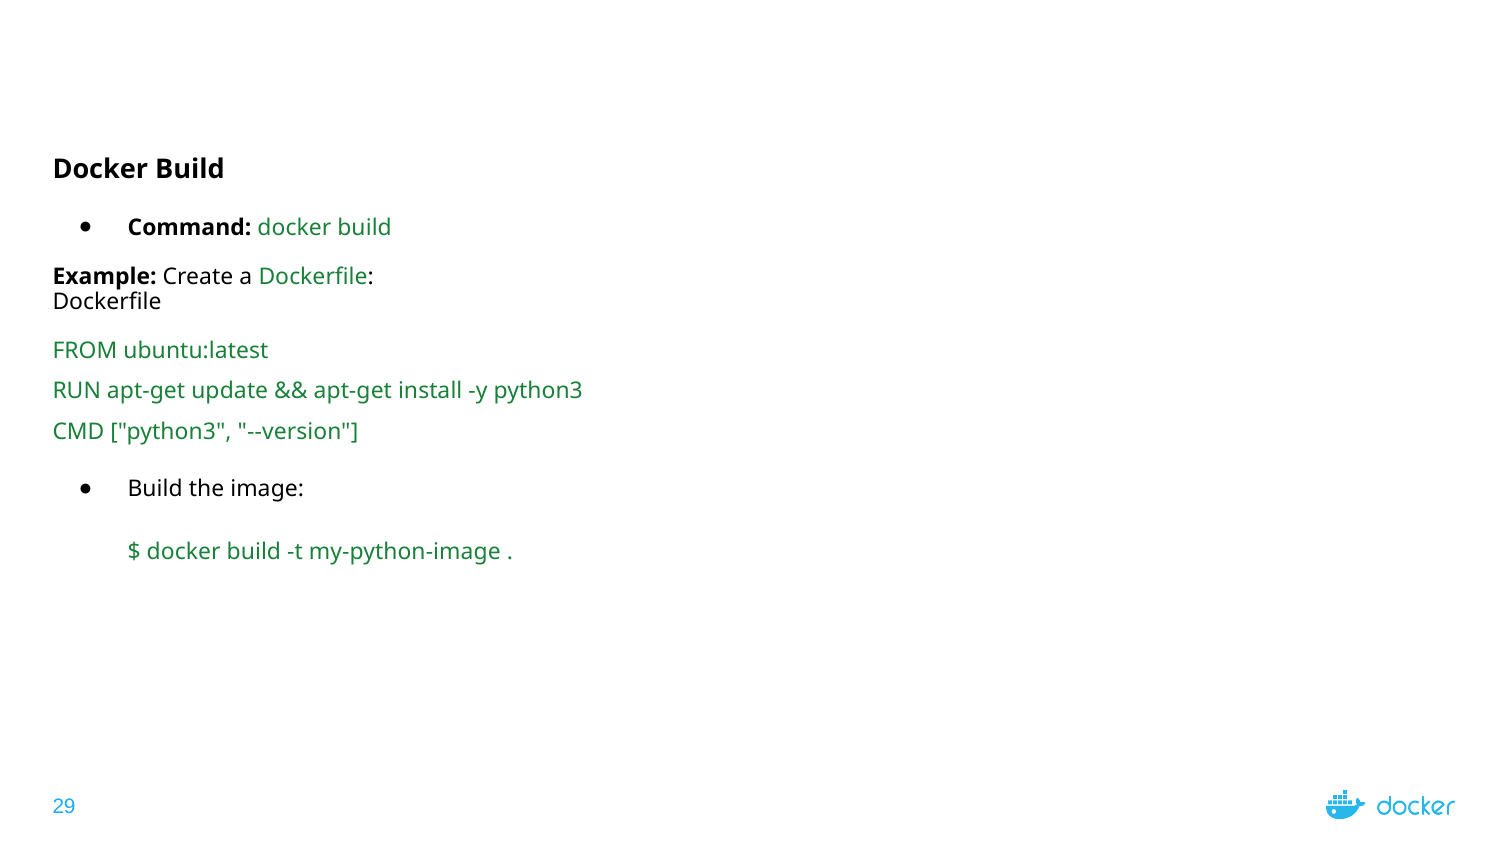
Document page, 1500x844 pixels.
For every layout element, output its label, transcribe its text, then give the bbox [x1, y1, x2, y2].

picture [1318, 785, 1463, 824]
list Docker Build Command: docker build Example: Create a Dockerfile: Dockerfile FROM ubuntu:latest RUN apt-get update && apt-get install -y python3 CMD ["python3", "--version"] Build the image: $ docker build -t my-python-image . [37, 138, 1463, 760]
slide_number ‹#› [37, 782, 393, 828]
